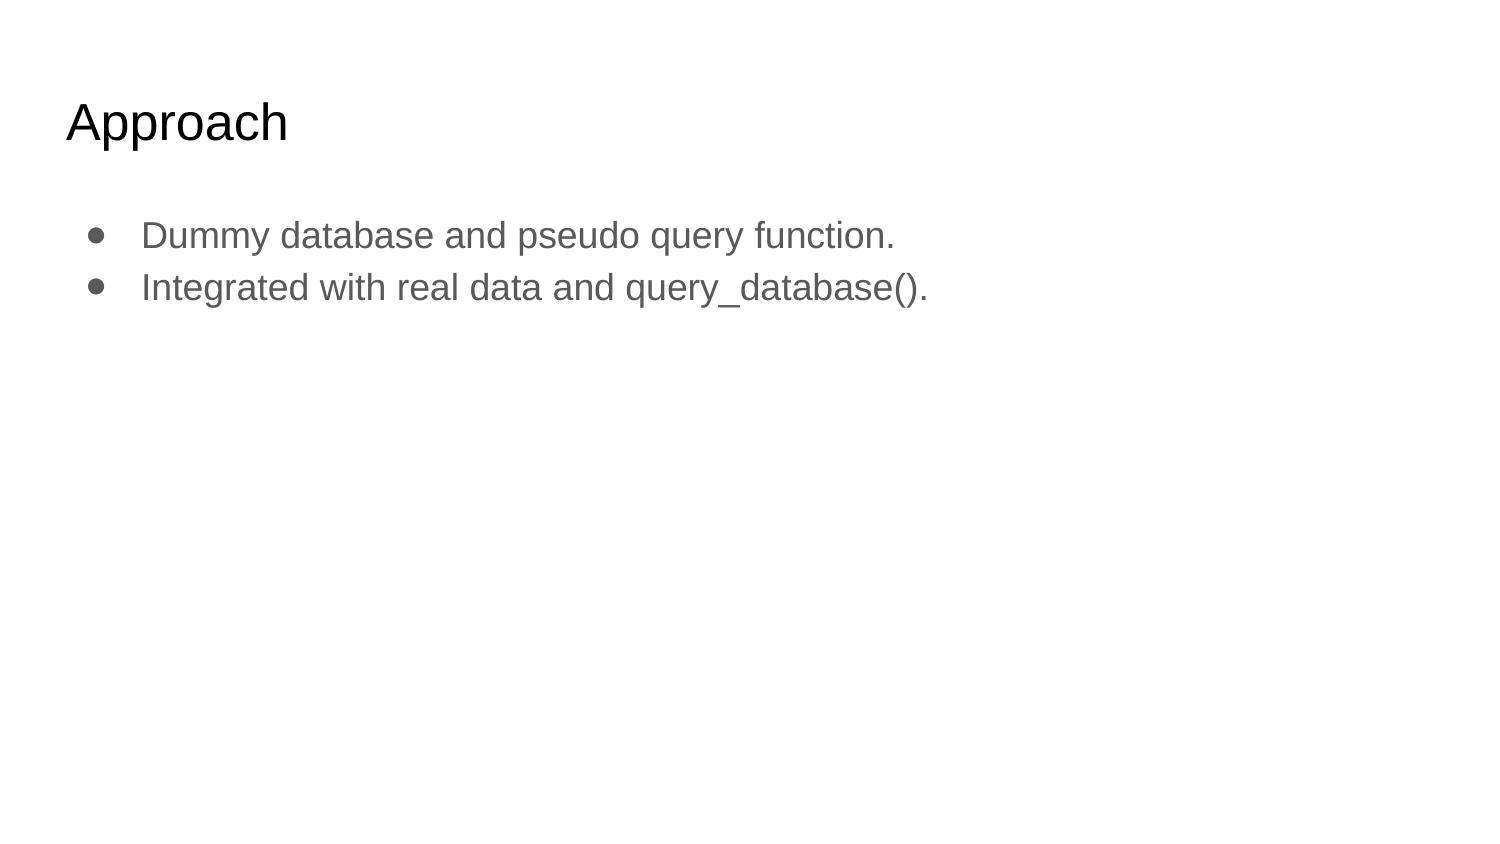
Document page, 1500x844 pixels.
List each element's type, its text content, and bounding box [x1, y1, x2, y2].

list Dummy database and pseudo query function. Integrated with real data and query_database(). [51, 189, 1449, 750]
title Approach [51, 72, 1449, 167]
